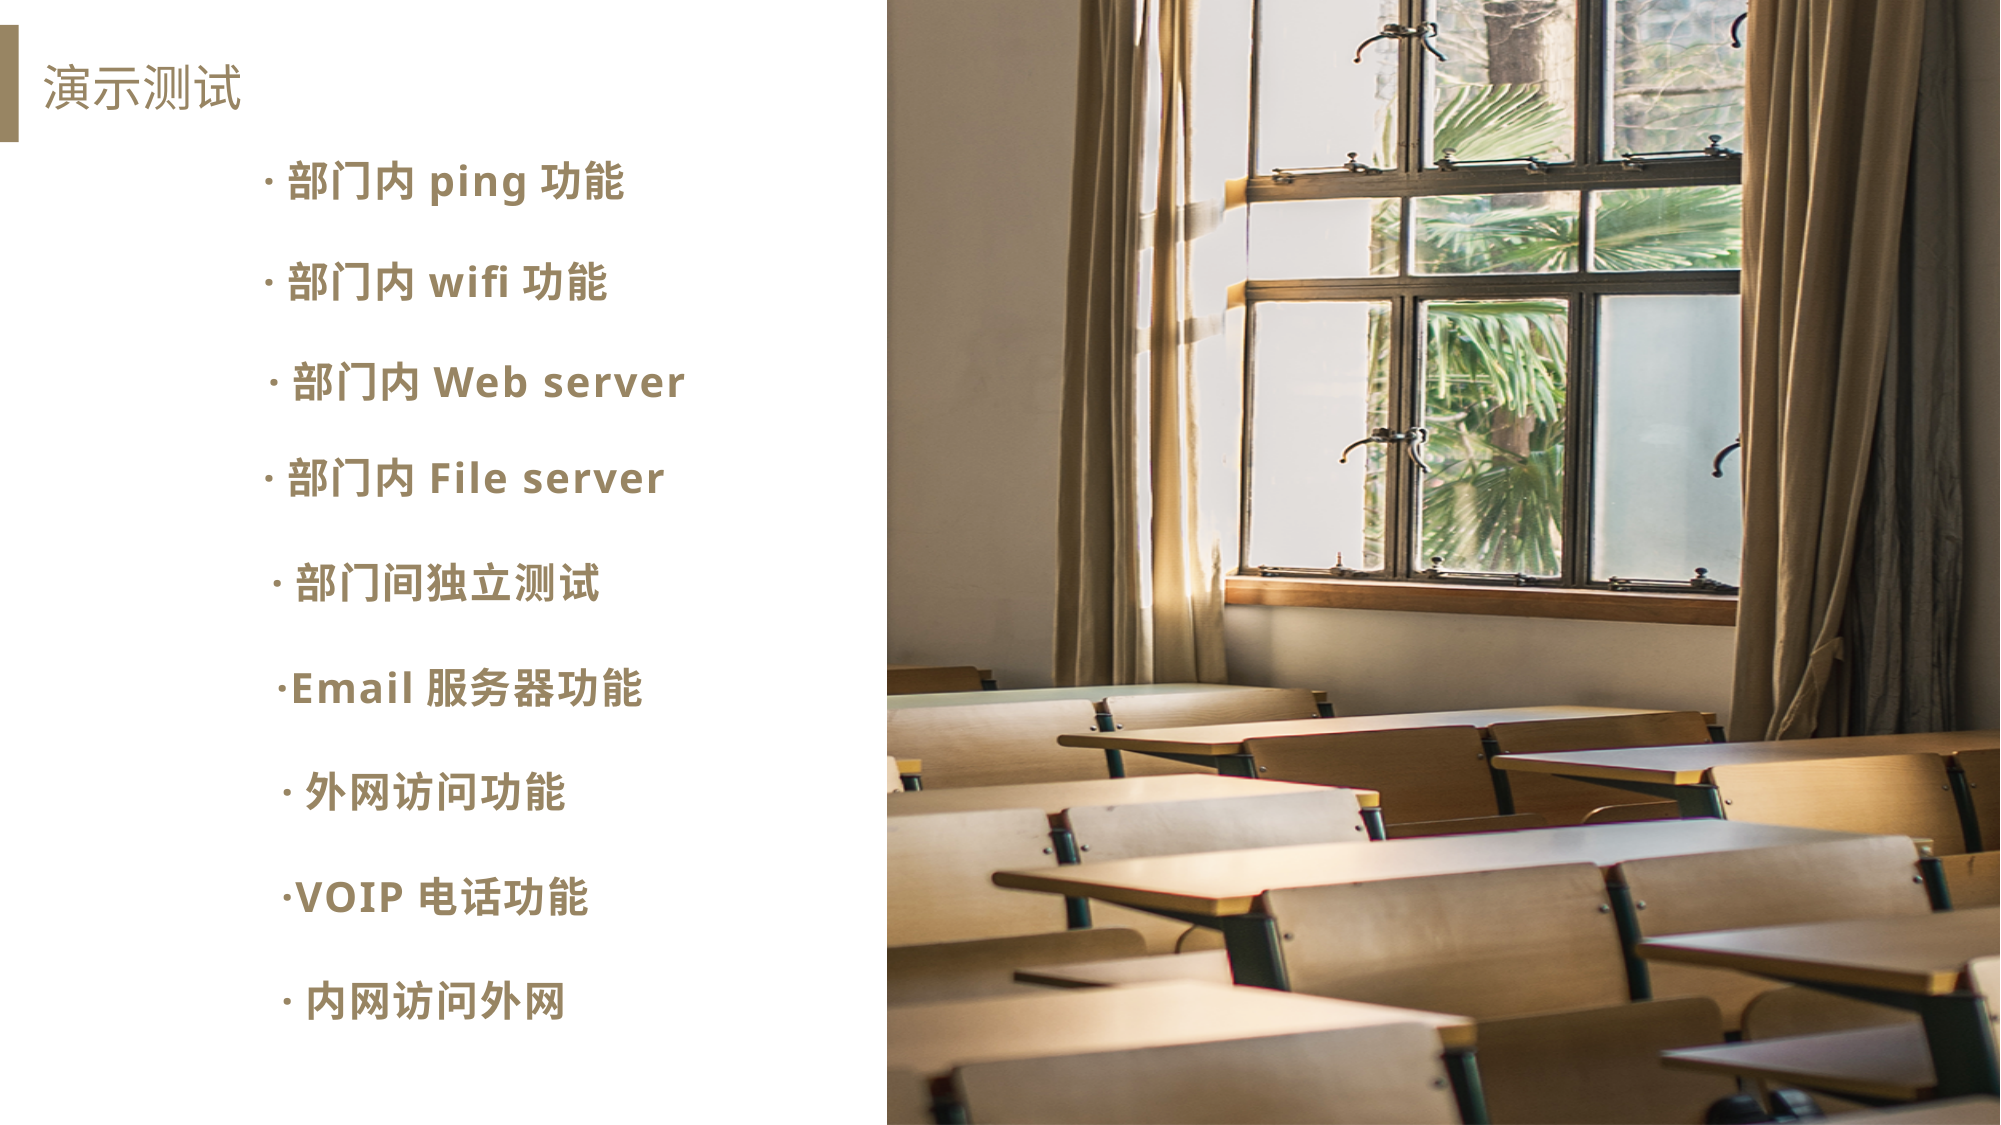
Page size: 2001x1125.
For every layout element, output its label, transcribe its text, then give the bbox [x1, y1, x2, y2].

text_box ·部门内ping功能 [248, 137, 886, 213]
text_box 演示测试 [27, 37, 649, 125]
text_box ·部门内File server [248, 434, 886, 510]
text_box ·外网访问功能 [266, 748, 886, 824]
picture [886, 0, 2000, 1125]
text_box ·内网访问外网 [266, 957, 886, 1033]
text_box ·部门内Web server [253, 338, 886, 414]
text_box ·部门间独立测试 [256, 539, 886, 615]
text_box [0, 24, 20, 143]
text_box ·部门内wifi功能 [248, 238, 886, 313]
text_box ·Email服务器功能 [261, 643, 886, 719]
text_box ·VOIP电话功能 [266, 853, 886, 928]
